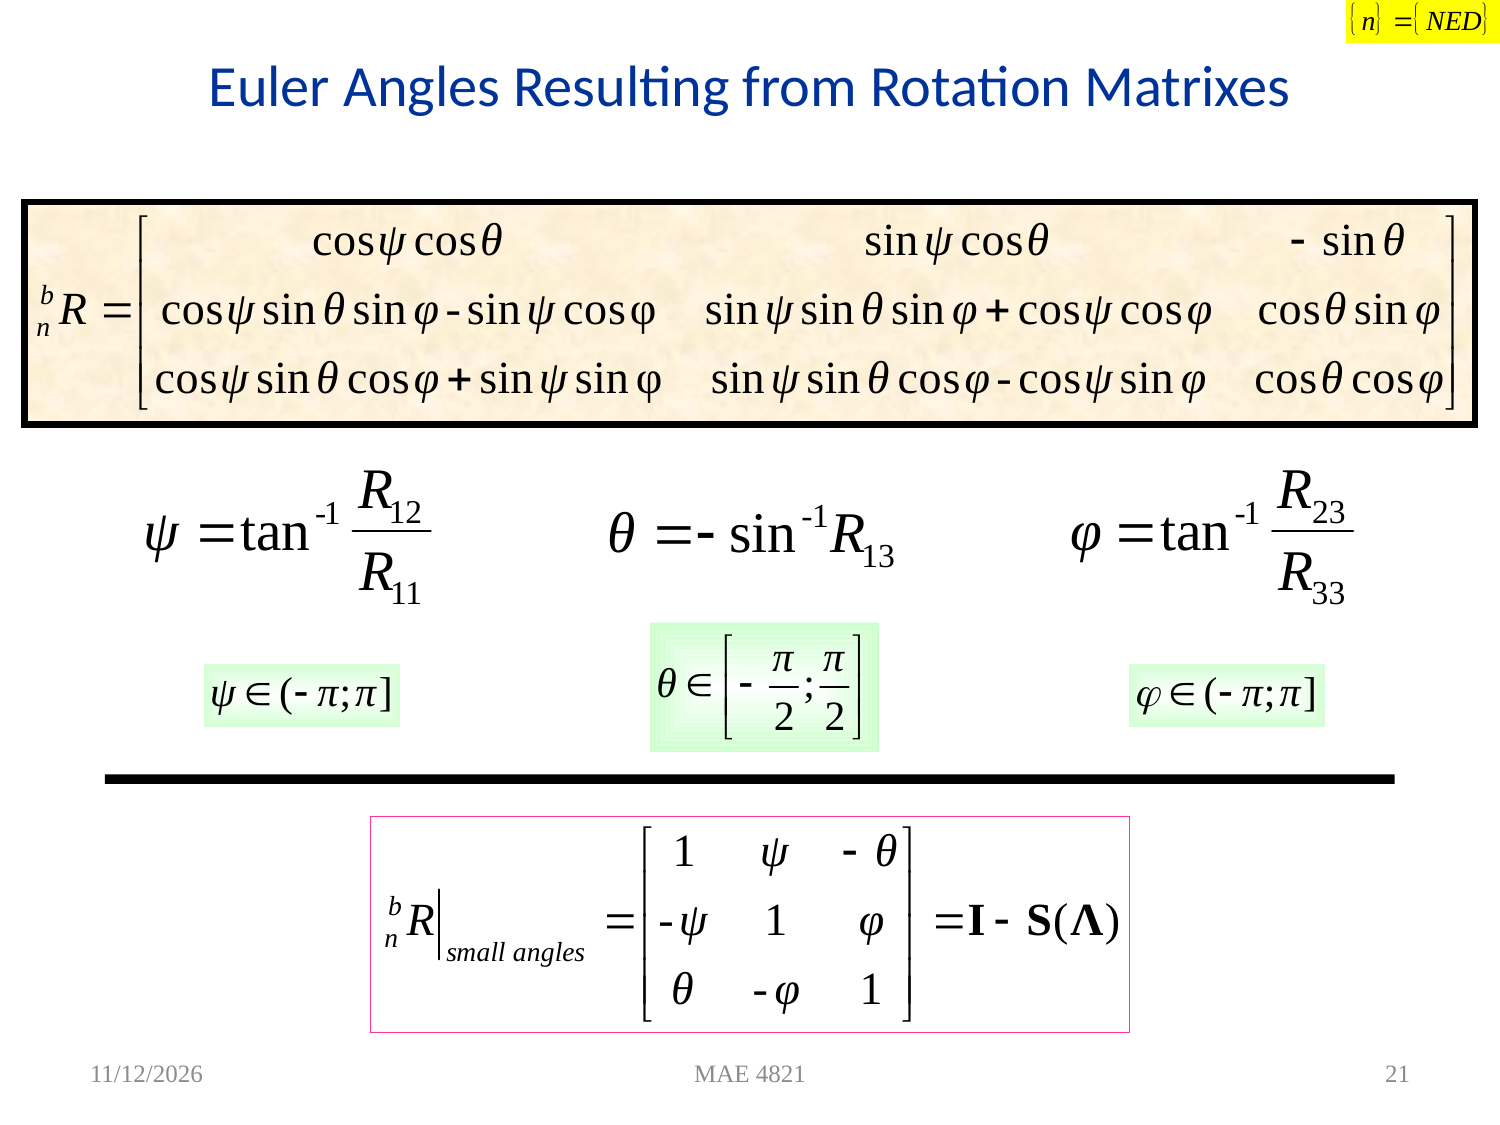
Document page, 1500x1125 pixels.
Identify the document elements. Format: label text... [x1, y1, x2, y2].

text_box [649, 622, 880, 753]
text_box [203, 663, 401, 727]
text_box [27, 204, 1472, 422]
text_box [370, 816, 1130, 1033]
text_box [600, 490, 904, 582]
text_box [1345, 0, 1500, 44]
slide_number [75, 1042, 425, 1103]
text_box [1062, 454, 1365, 618]
footer MAE 4821 [512, 1042, 988, 1103]
slide_number 21 [1074, 1042, 1425, 1103]
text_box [1128, 663, 1326, 727]
title Euler Angles Resulting from Rotation Matrixes [0, 8, 1500, 159]
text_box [136, 454, 444, 618]
